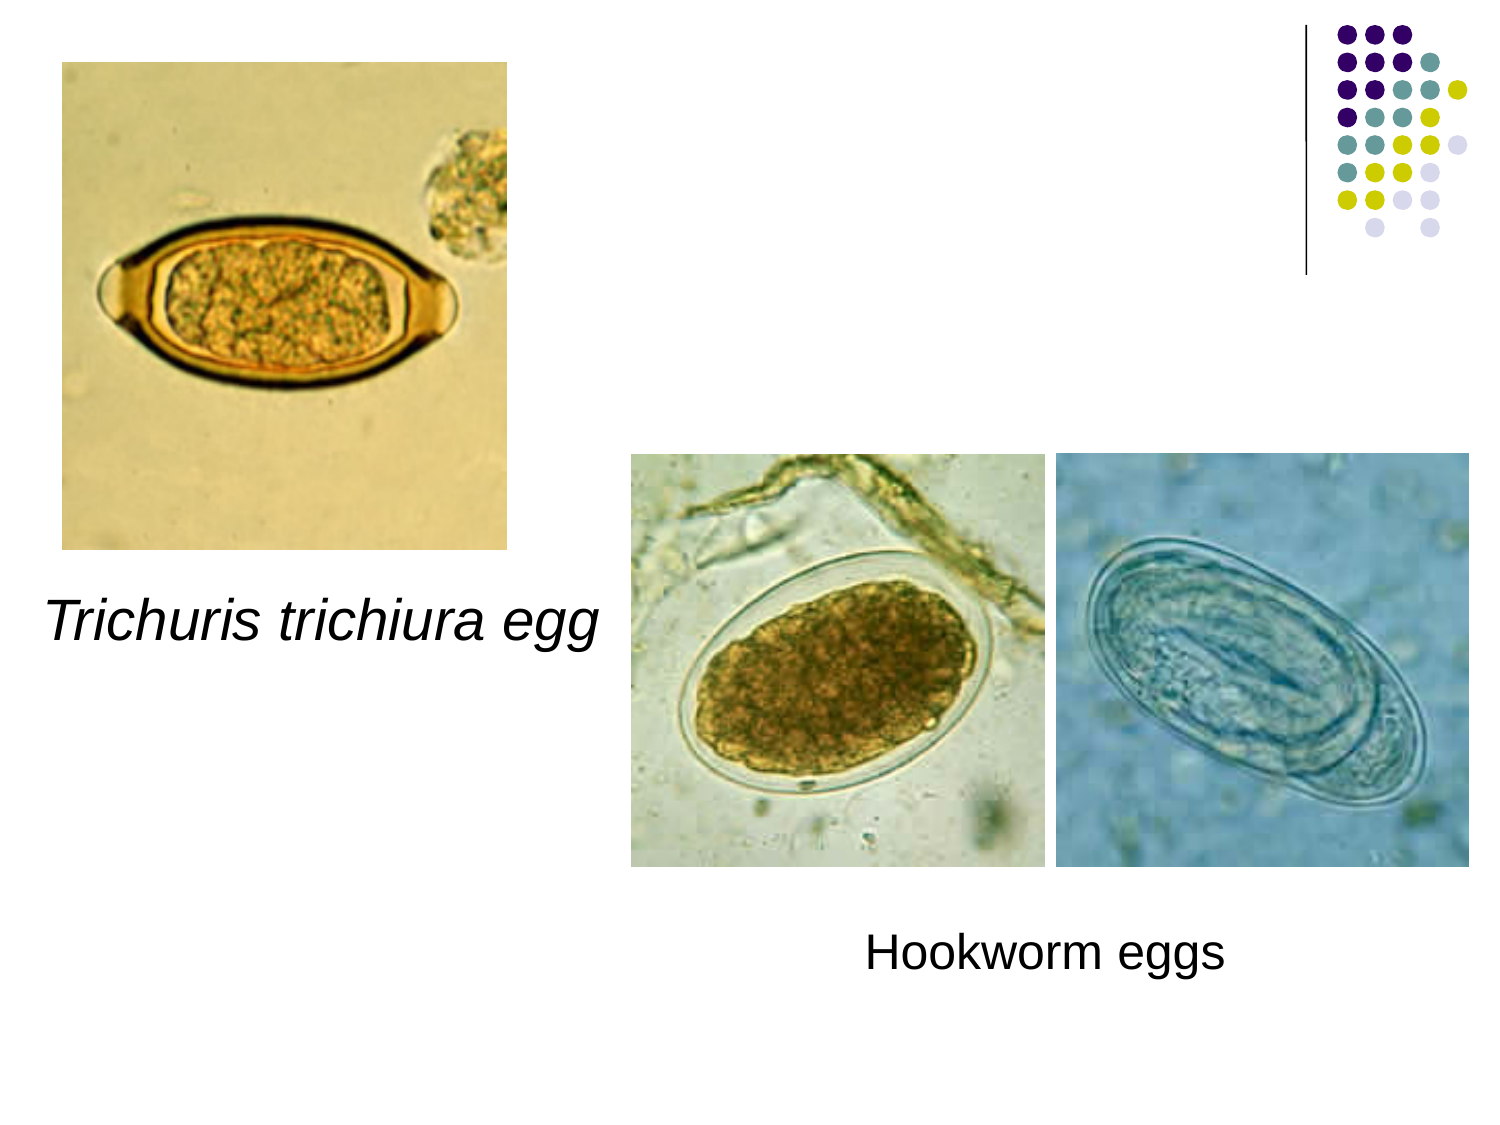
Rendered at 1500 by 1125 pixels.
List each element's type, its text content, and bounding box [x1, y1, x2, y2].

text_box Hookworm eggs [849, 911, 1300, 987]
picture [1055, 453, 1469, 867]
picture [62, 62, 508, 551]
text_box Trichuris trichiura egg [27, 575, 616, 660]
picture [631, 454, 1045, 868]
